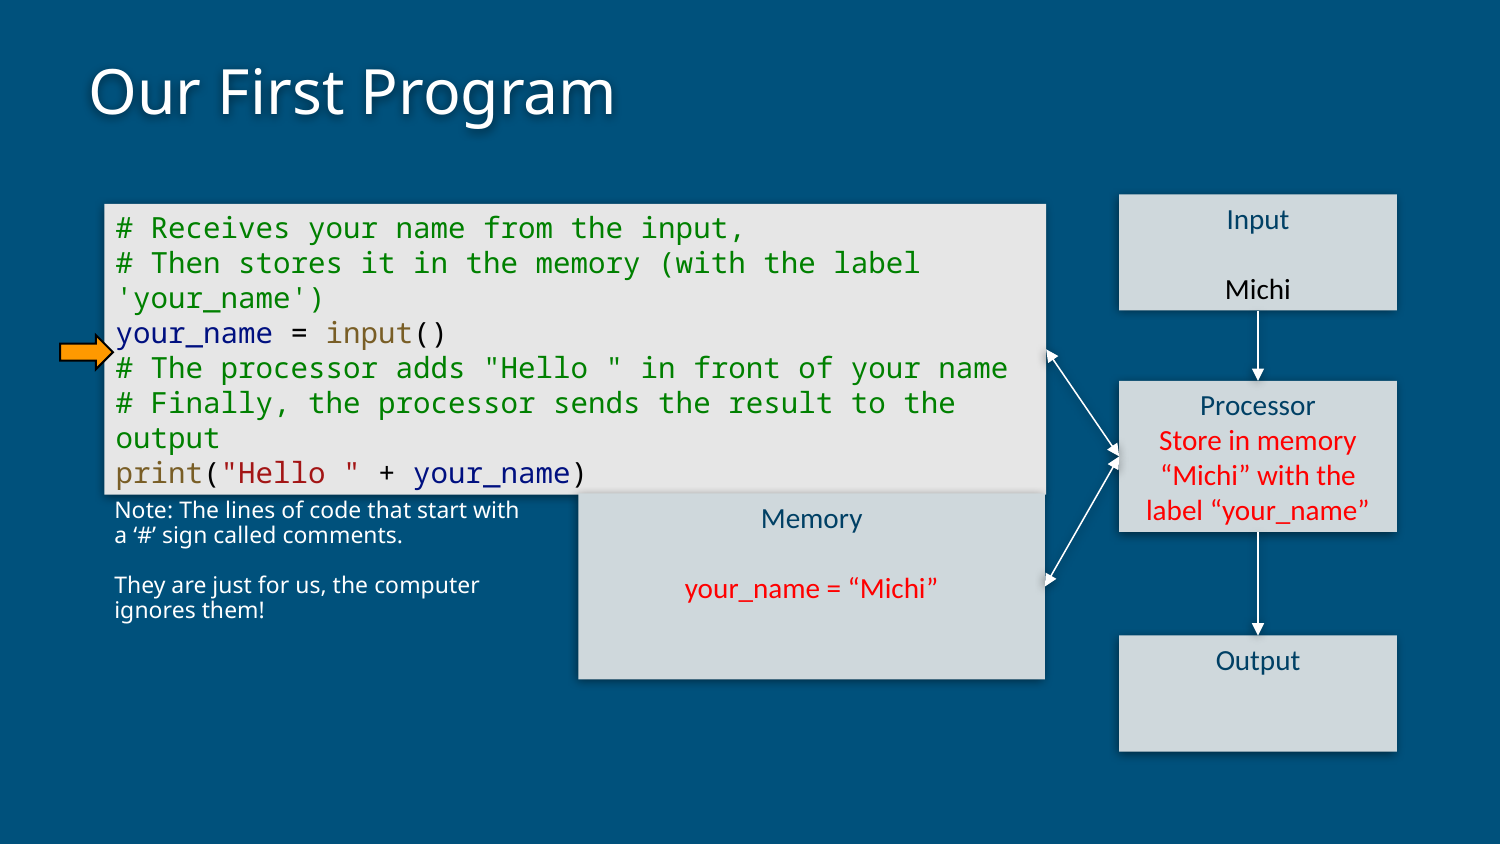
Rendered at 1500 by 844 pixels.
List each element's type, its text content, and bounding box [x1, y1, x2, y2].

text_box [60, 335, 113, 370]
text_box # Receives your name from the input, # Then stores it in the memory (with the label 'your_name') your_name = input() # The processor adds "Hello " in front of your name # Finally, the processor sends the result to the output print("Hello " + your_name) [104, 203, 1047, 495]
text_box Input Michi [1119, 194, 1397, 311]
list Note: The lines of code that start with a ‘#’ sign called comments. They are just for us, the computer ignores them! [103, 493, 536, 666]
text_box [1045, 349, 1120, 456]
text_box Processor Store in memory “Michi” with the label “your_name” [1124, 380, 1397, 532]
title Our First Program [77, 33, 1048, 156]
text_box Memory your_name = “Michi” [578, 493, 1045, 680]
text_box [1044, 456, 1120, 588]
text_box Output [1119, 635, 1397, 752]
